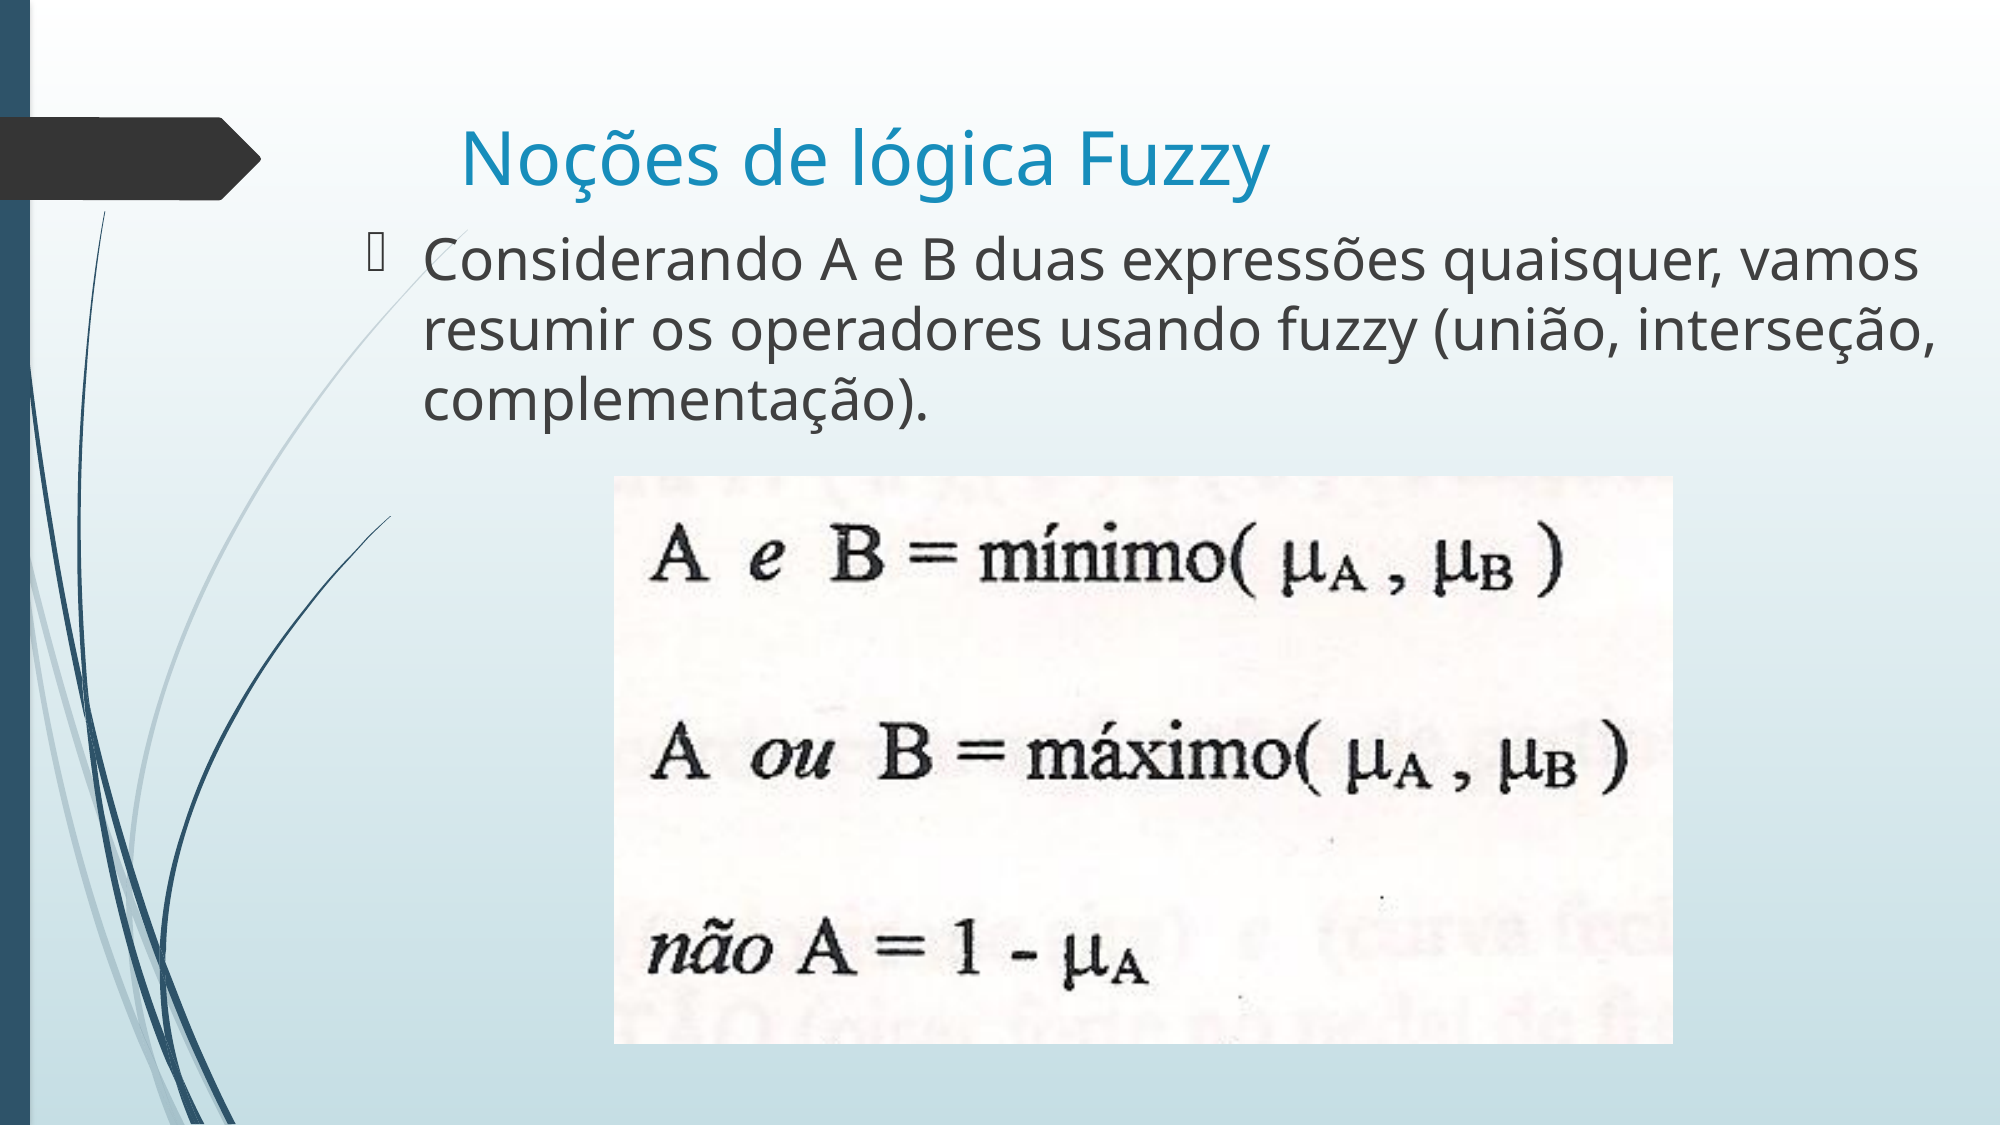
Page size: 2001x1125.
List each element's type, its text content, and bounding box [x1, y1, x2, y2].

title Noções de lógica Fuzzy [425, 102, 1888, 214]
picture [614, 476, 1673, 1045]
list Considerando A e B duas expressões quaisquer, vamos resumir os operadores usando fuzzy (união, interseção, complementação). [351, 214, 2000, 1125]
